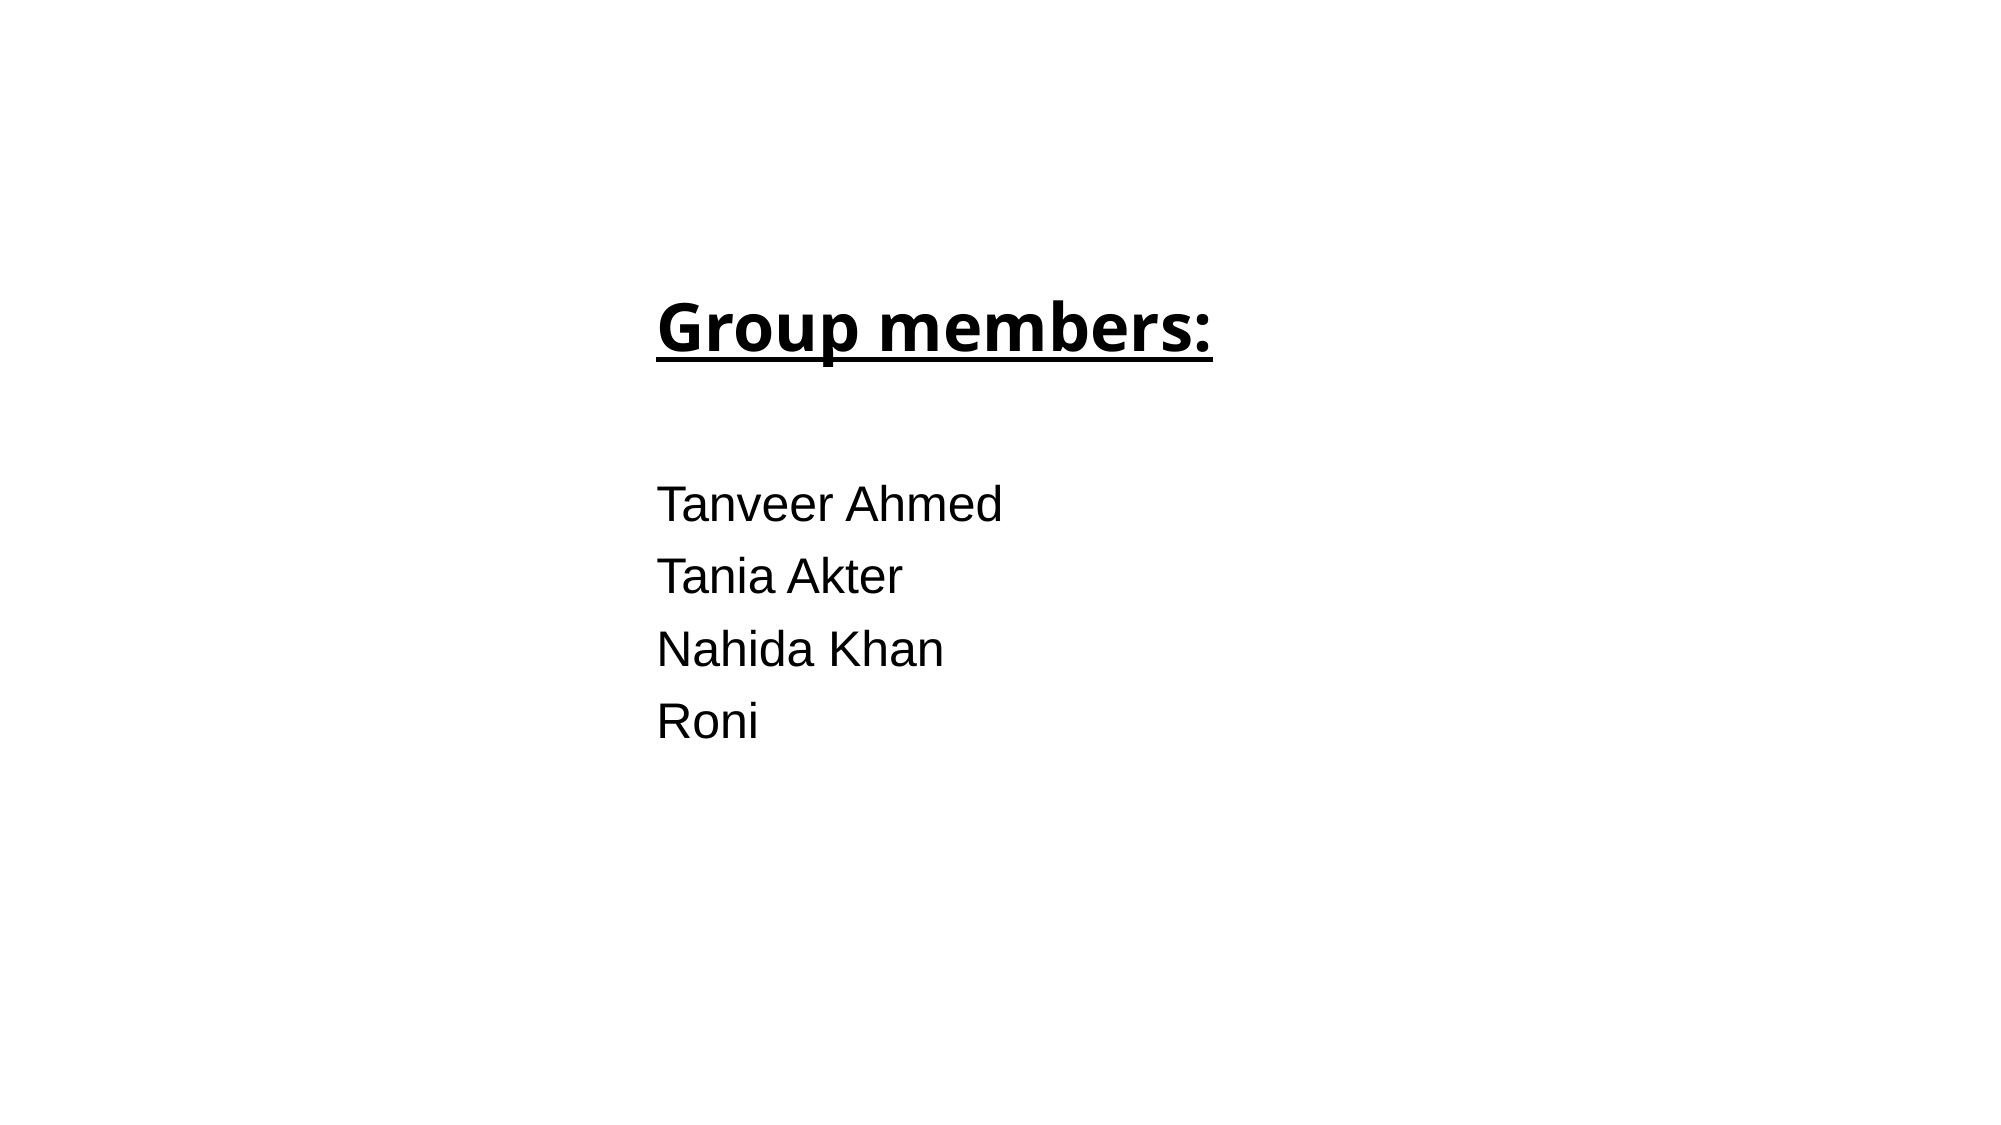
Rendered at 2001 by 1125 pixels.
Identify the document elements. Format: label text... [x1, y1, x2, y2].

subtitle Group members: Tanveer Ahmed Tania Akter Nahida Khan Roni [641, 286, 1521, 905]
